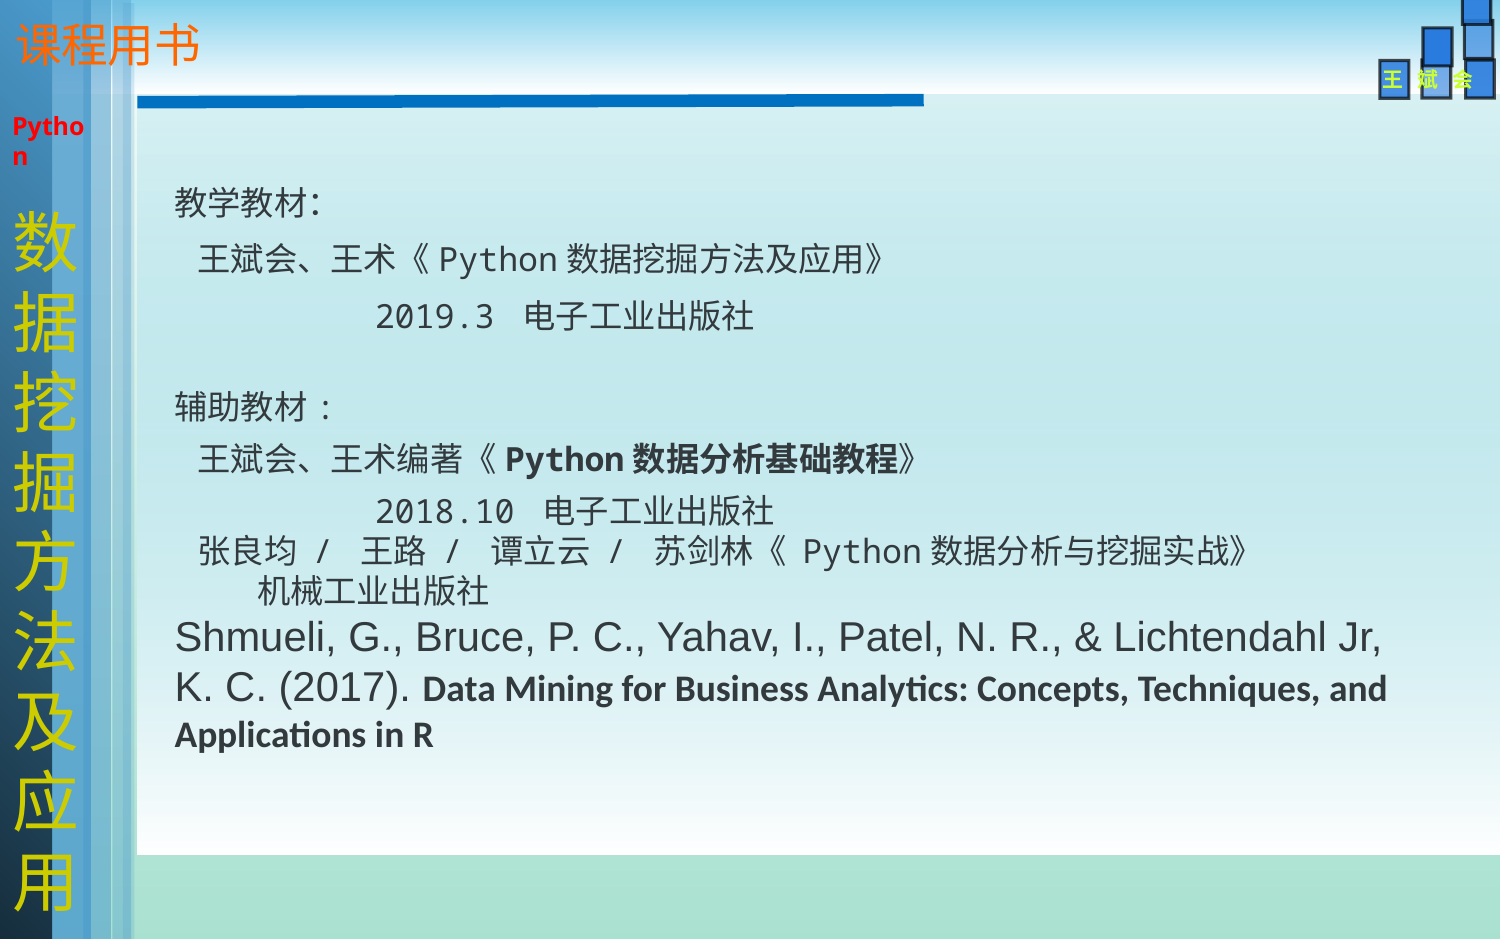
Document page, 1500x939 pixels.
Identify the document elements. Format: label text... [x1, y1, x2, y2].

title 课程用书 [0, 15, 546, 81]
text_box Python 数据挖掘方法及应用 [0, 103, 116, 928]
text_box 王 斌 会 [1367, 59, 1500, 100]
text_box 教学教材： 王斌会、王术《Python数据挖掘方法及应用》 2019.3 电子工业出版社 辅助教材: 王斌会、王术编著《Python数据分析基础教程》 2018.10 电子工业出版社 张良均 / 王路 / 谭立云 / 苏剑林《 Python数据分析与挖掘实战》 机械工业出版社 Shmueli, G., Bruce, P. C., Yahav, I., Patel, N. R., & Lichtendahl Jr, K. C. (2017). Data Mining for Business Analytics: Concepts, Techniques, and Applications in R [159, 162, 1448, 877]
